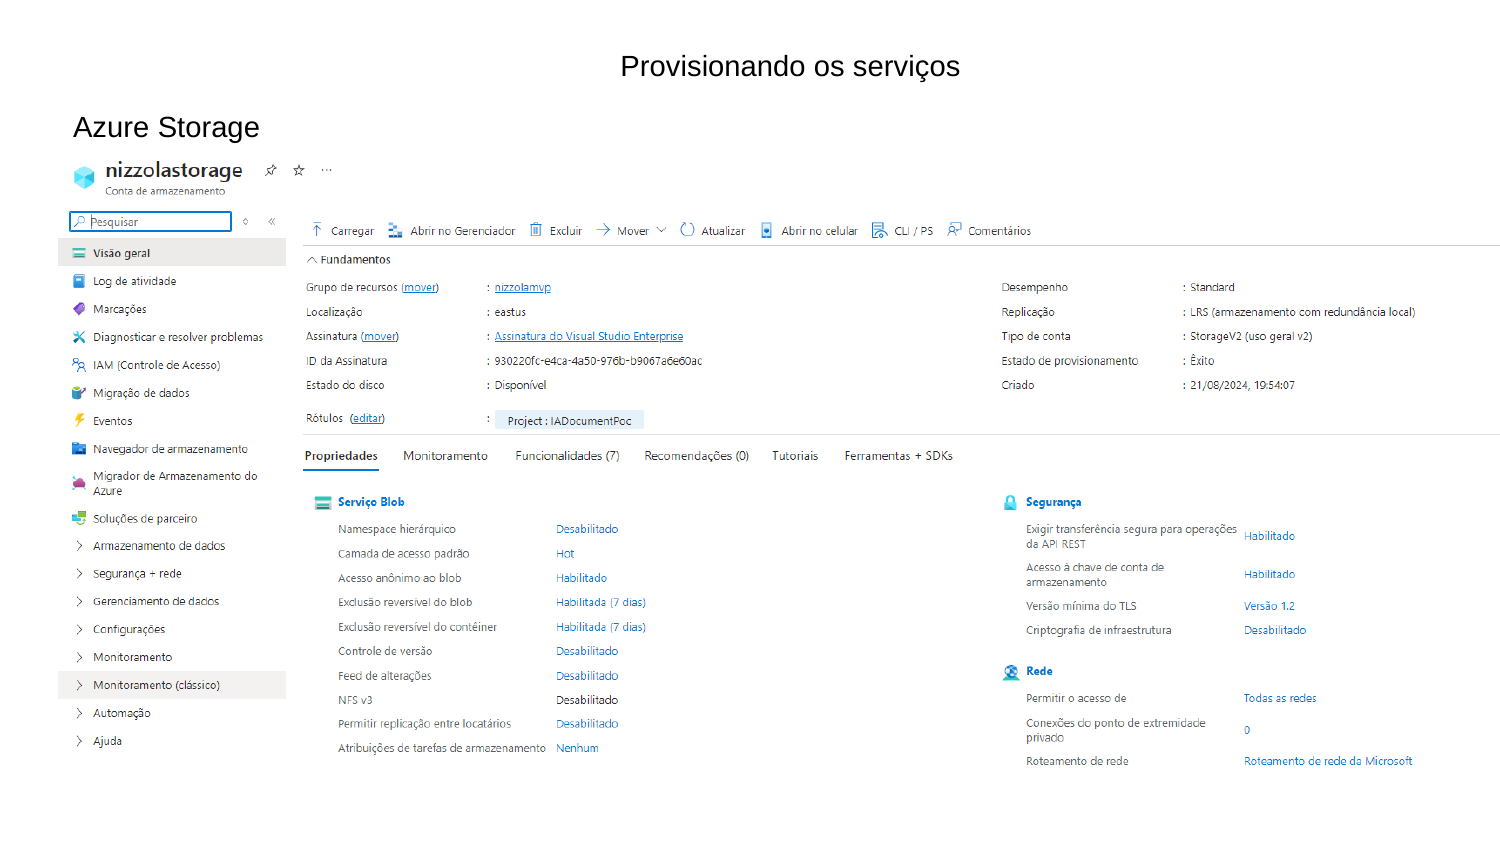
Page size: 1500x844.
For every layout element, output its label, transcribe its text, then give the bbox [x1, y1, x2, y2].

text_box Provisionando os serviços [183, 32, 1399, 94]
picture [58, 154, 1500, 769]
text_box Azure Storage [58, 93, 593, 145]
